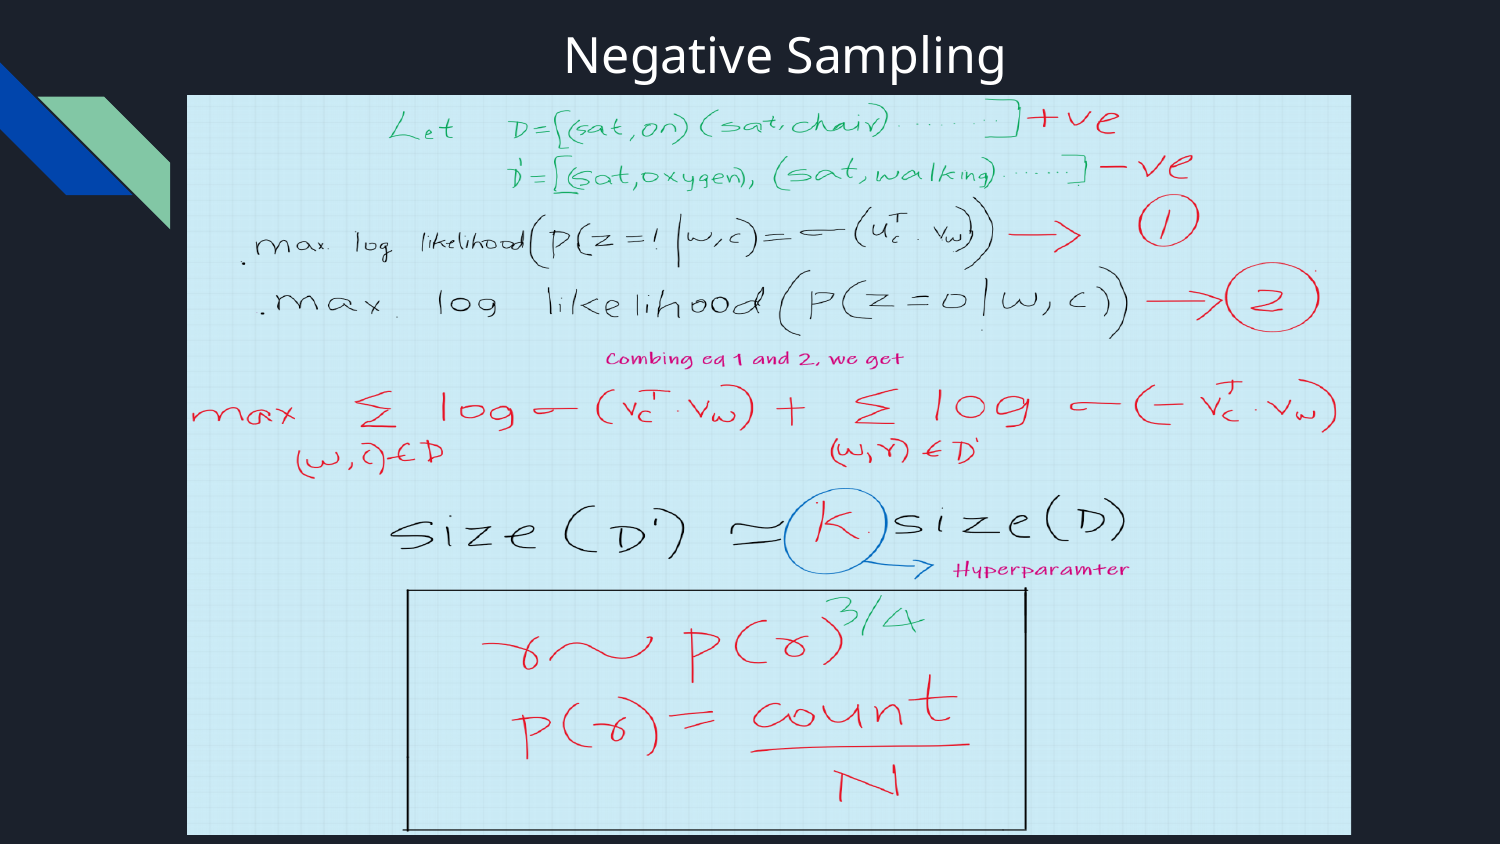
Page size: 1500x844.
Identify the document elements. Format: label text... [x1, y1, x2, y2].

picture [186, 95, 1352, 835]
title Negative Sampling [208, 8, 1363, 159]
